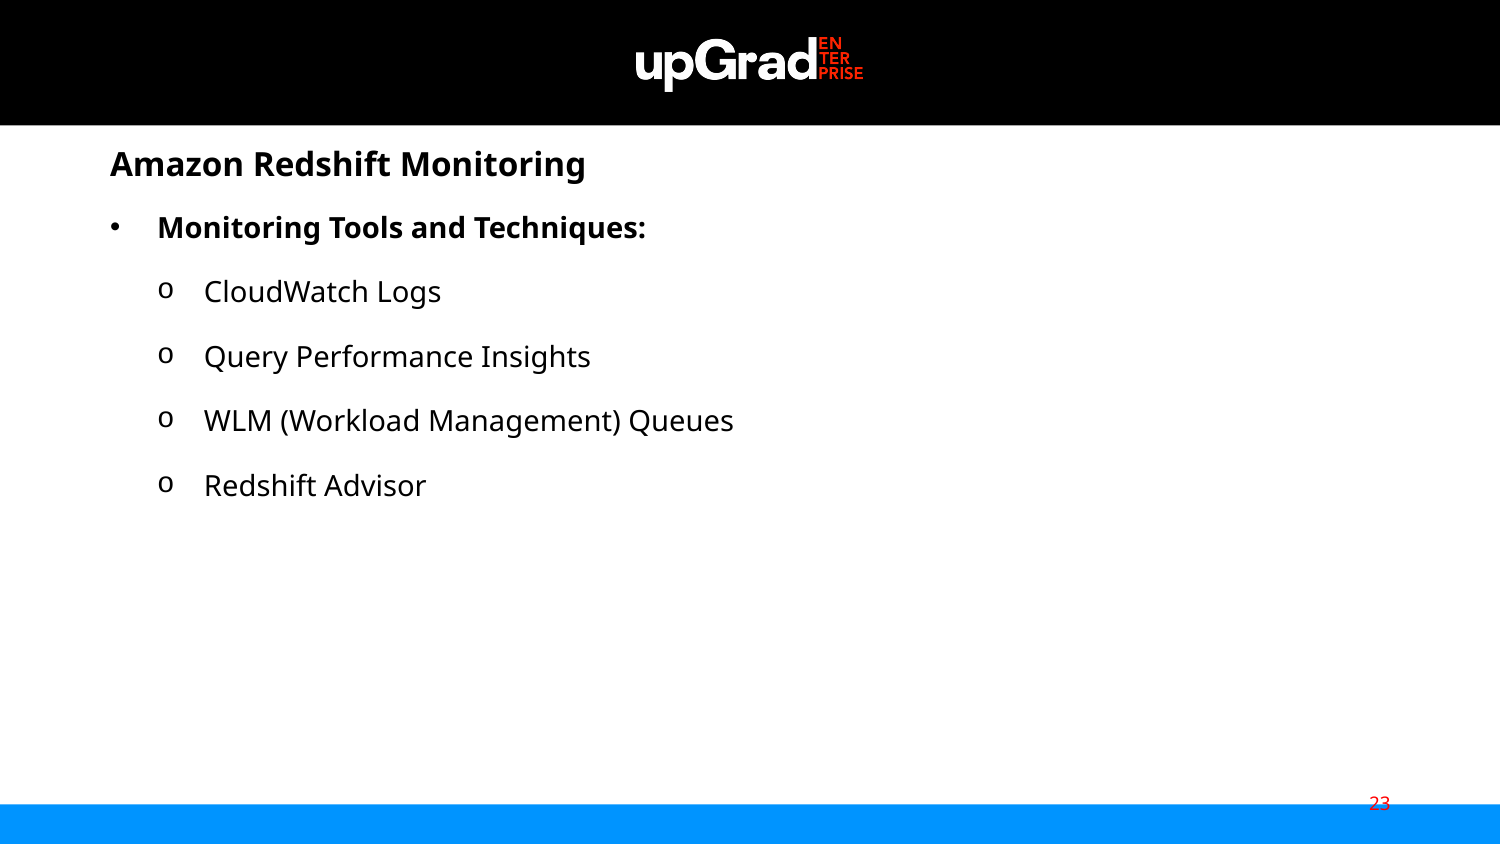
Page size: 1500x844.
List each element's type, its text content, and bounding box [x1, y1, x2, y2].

text_box Amazon Redshift Monitoring [95, 135, 1043, 191]
slide_number 23 [1068, 782, 1406, 828]
picture [636, 37, 863, 92]
text_box Monitoring Tools and Techniques: CloudWatch Logs Query Performance Insights WLM (Workload Management) Queues Redshift Advisor [95, 192, 1472, 768]
